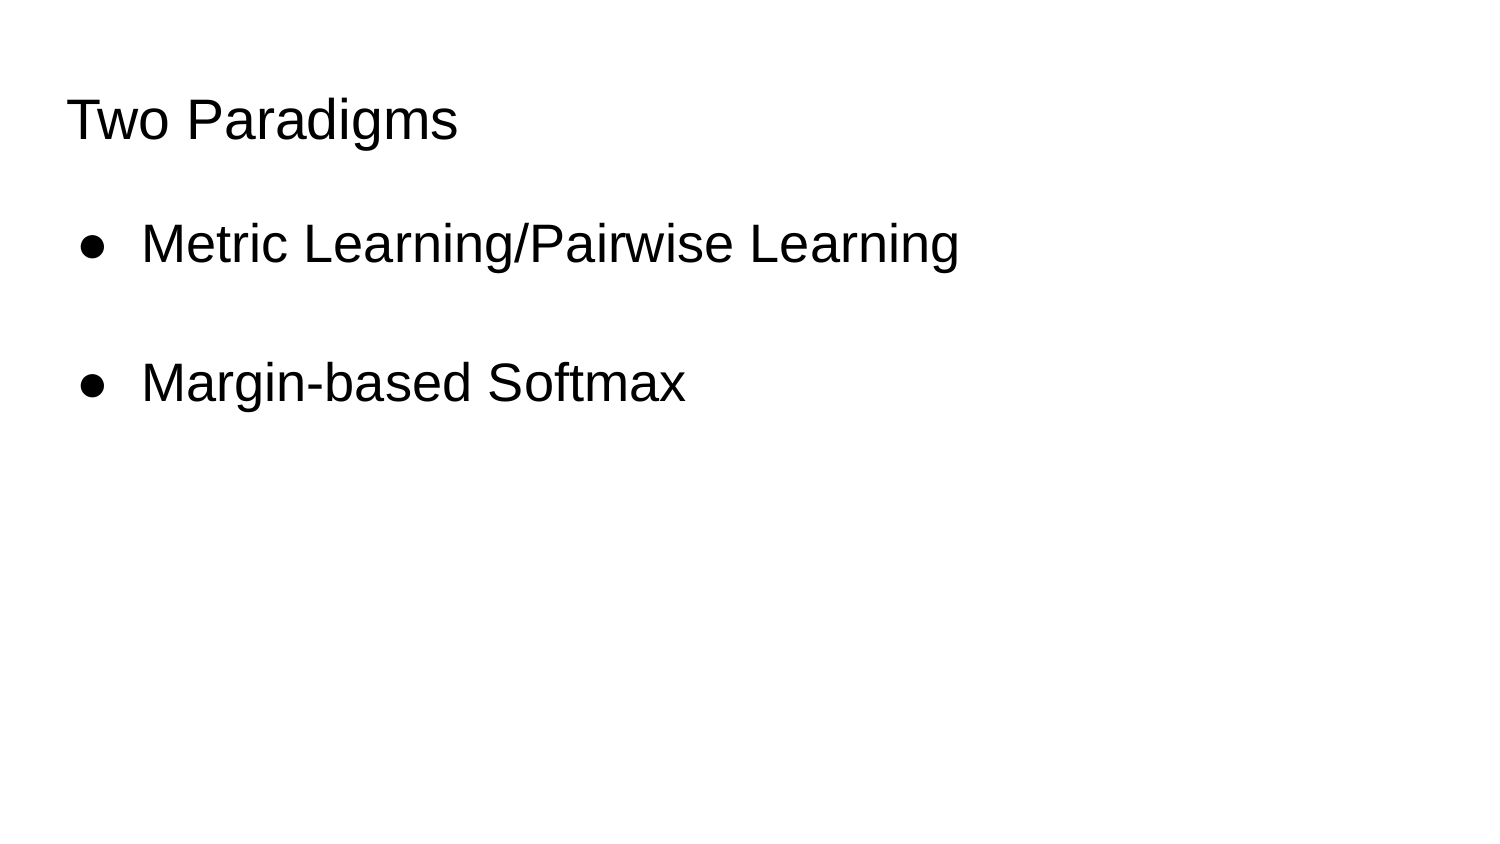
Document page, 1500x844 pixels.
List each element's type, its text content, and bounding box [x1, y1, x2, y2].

title Two Paradigms [51, 72, 1449, 167]
list Metric Learning/Pairwise Learning Margin-based Softmax [51, 189, 1449, 750]
